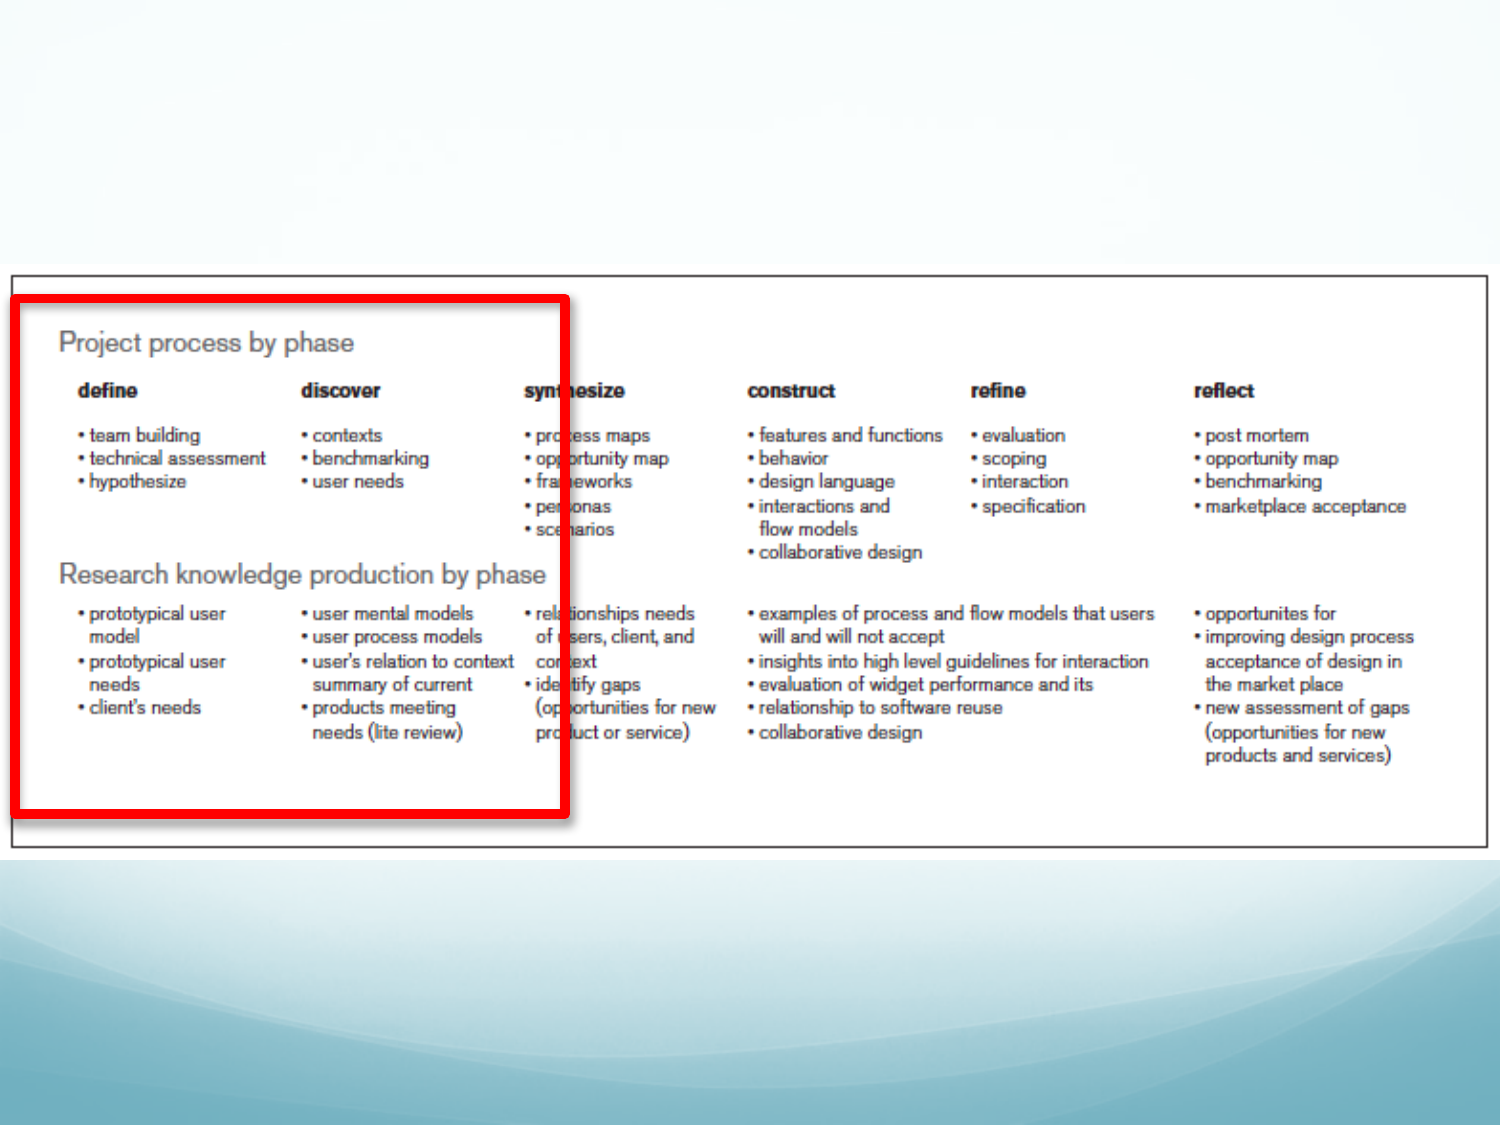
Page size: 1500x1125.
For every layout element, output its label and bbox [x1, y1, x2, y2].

picture [0, 263, 1500, 861]
